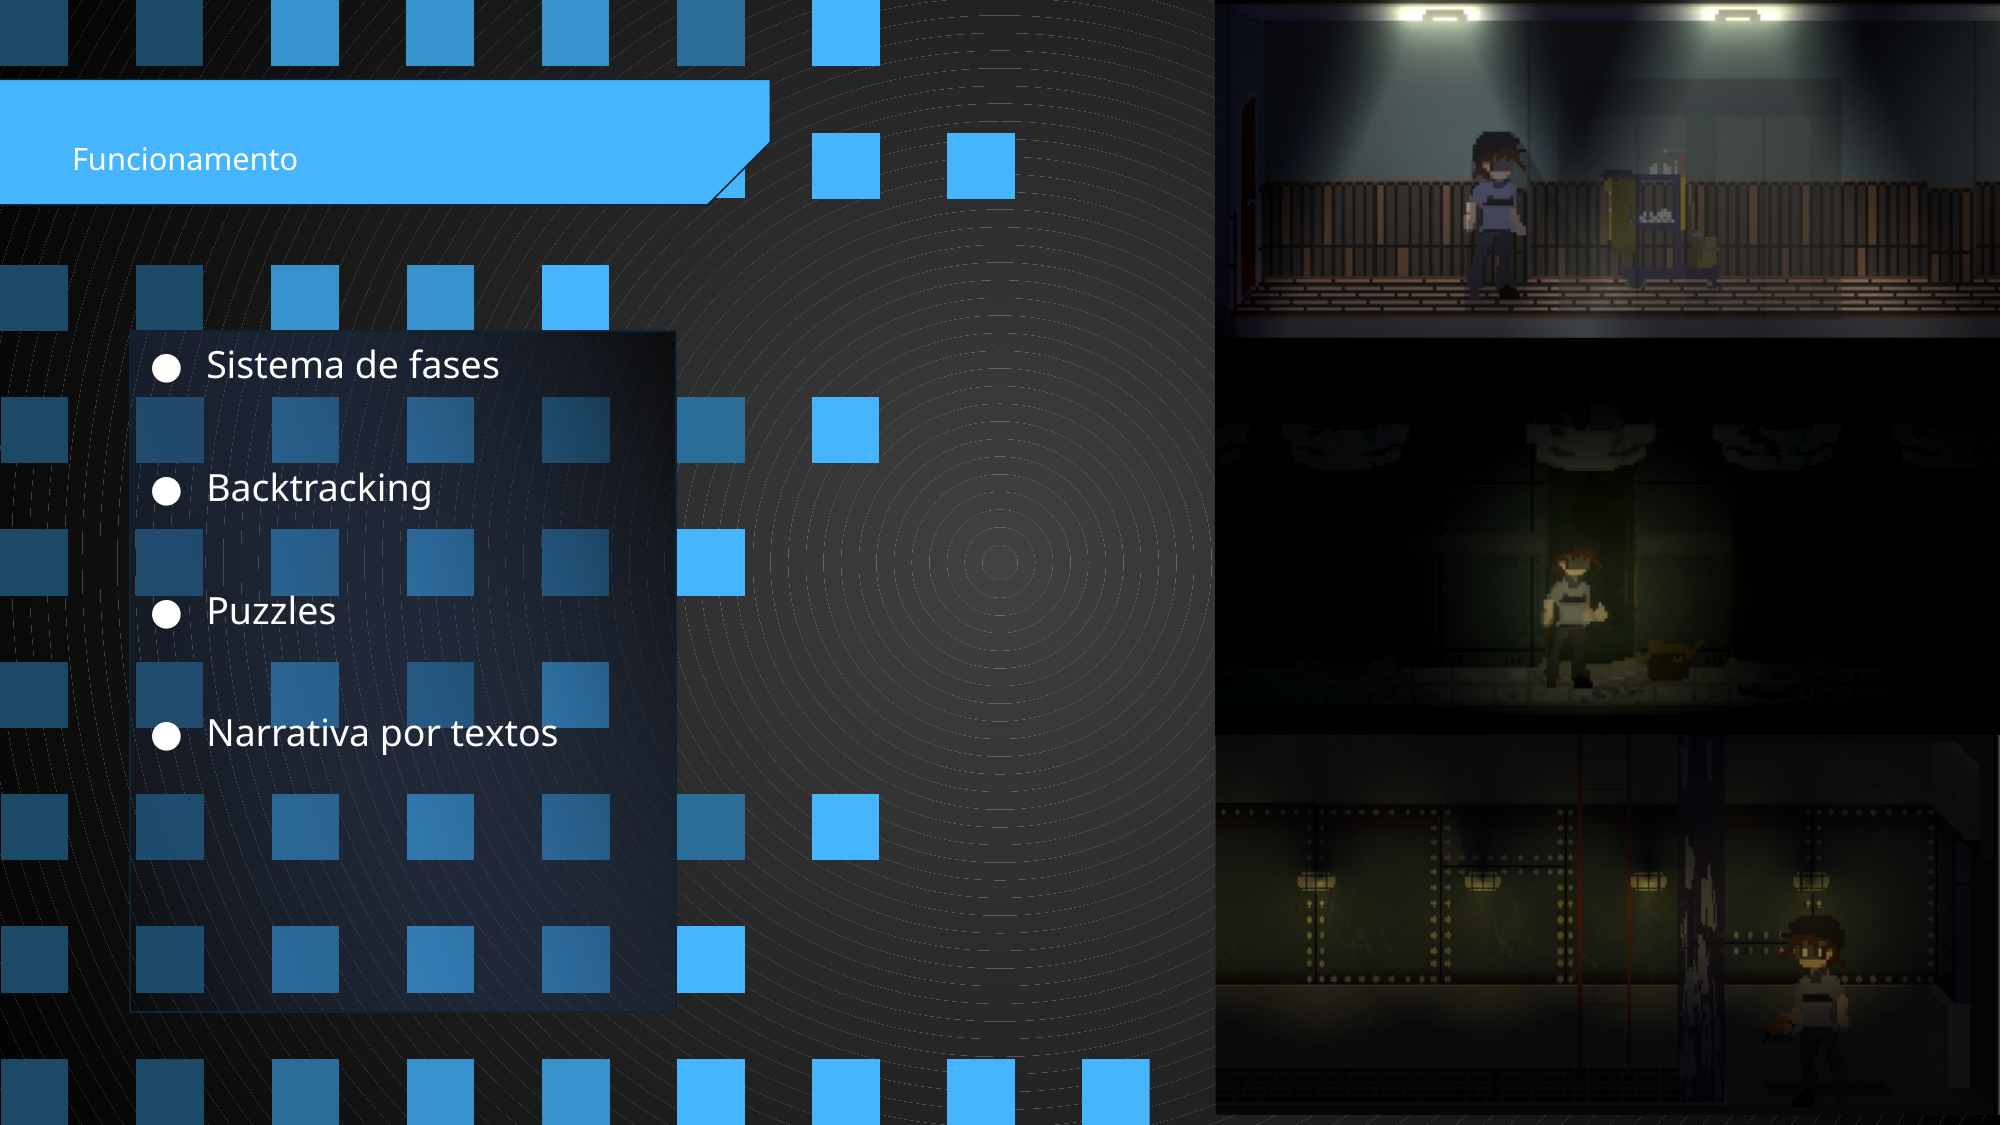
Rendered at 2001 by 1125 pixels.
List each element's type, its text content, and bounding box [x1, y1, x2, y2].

text_box [0, 79, 771, 205]
picture [1215, 0, 2000, 1115]
subtitle Sistema de fases Backtracking Puzzles Narrativa por textos [116, 339, 681, 1021]
title Funcionamento [57, 99, 622, 186]
text_box [130, 331, 677, 339]
